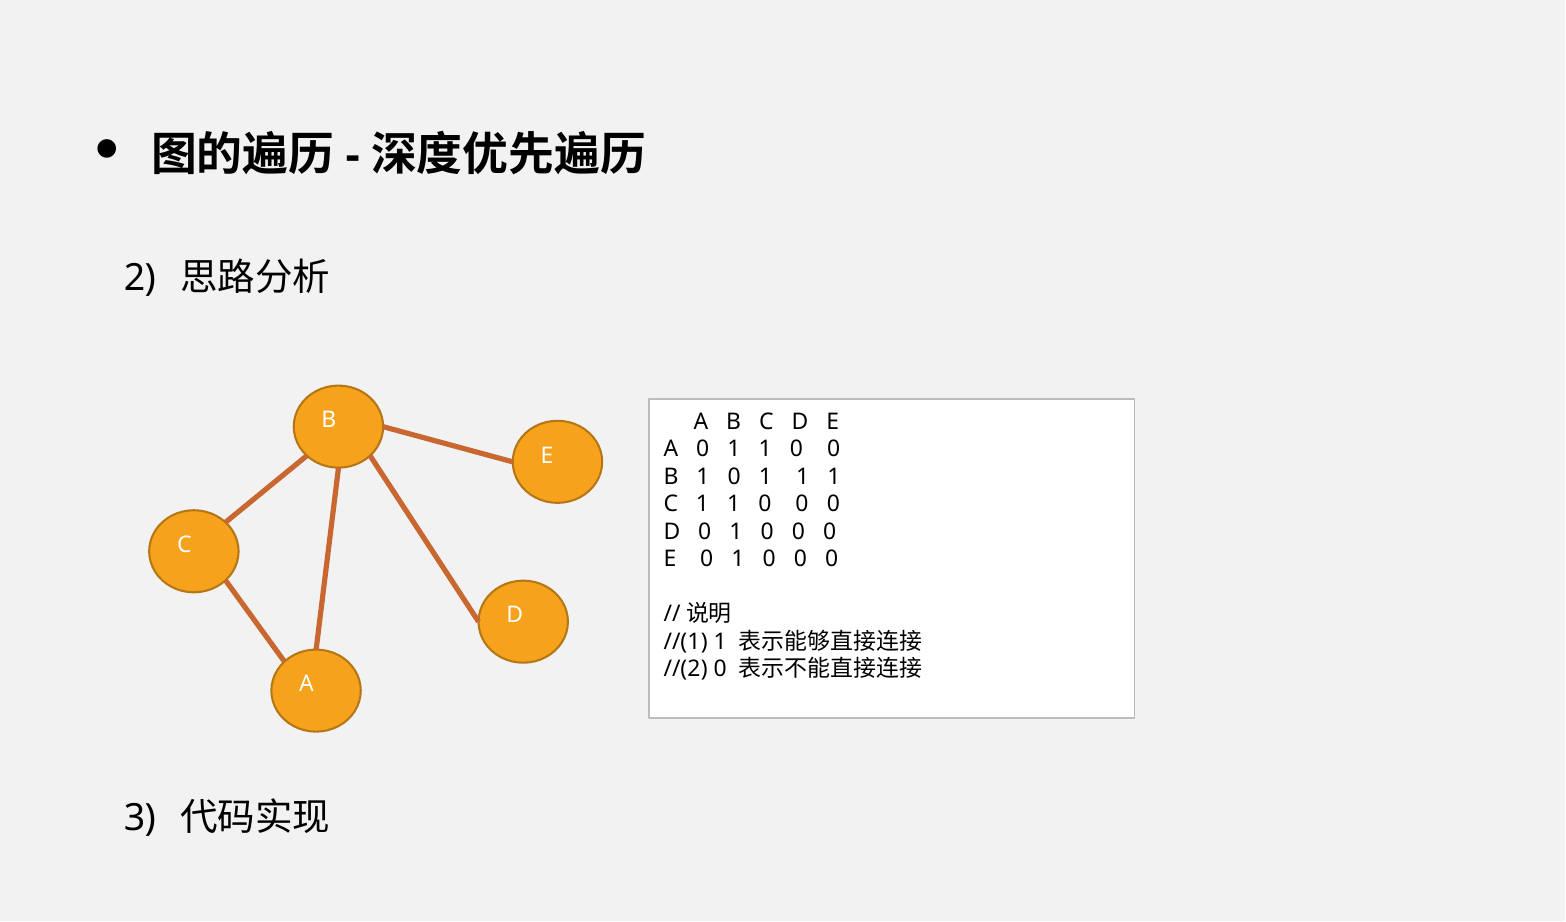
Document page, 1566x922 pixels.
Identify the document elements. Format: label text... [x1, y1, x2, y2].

text_box 图的遍历-深度优先遍历 [79, 123, 1325, 188]
text_box A B C D E A 0 1 1 0 0 B 1 0 1 1 1 C 1 1 0 0 0 D 0 1 0 0 0 E 0 1 0 0 0 //说明 //(1) 1 表示能够直接连接 //(2) 0 表示不能直接连接 [648, 399, 1135, 718]
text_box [149, 385, 603, 732]
text_box 思路分析 代码实现 [109, 200, 1492, 846]
